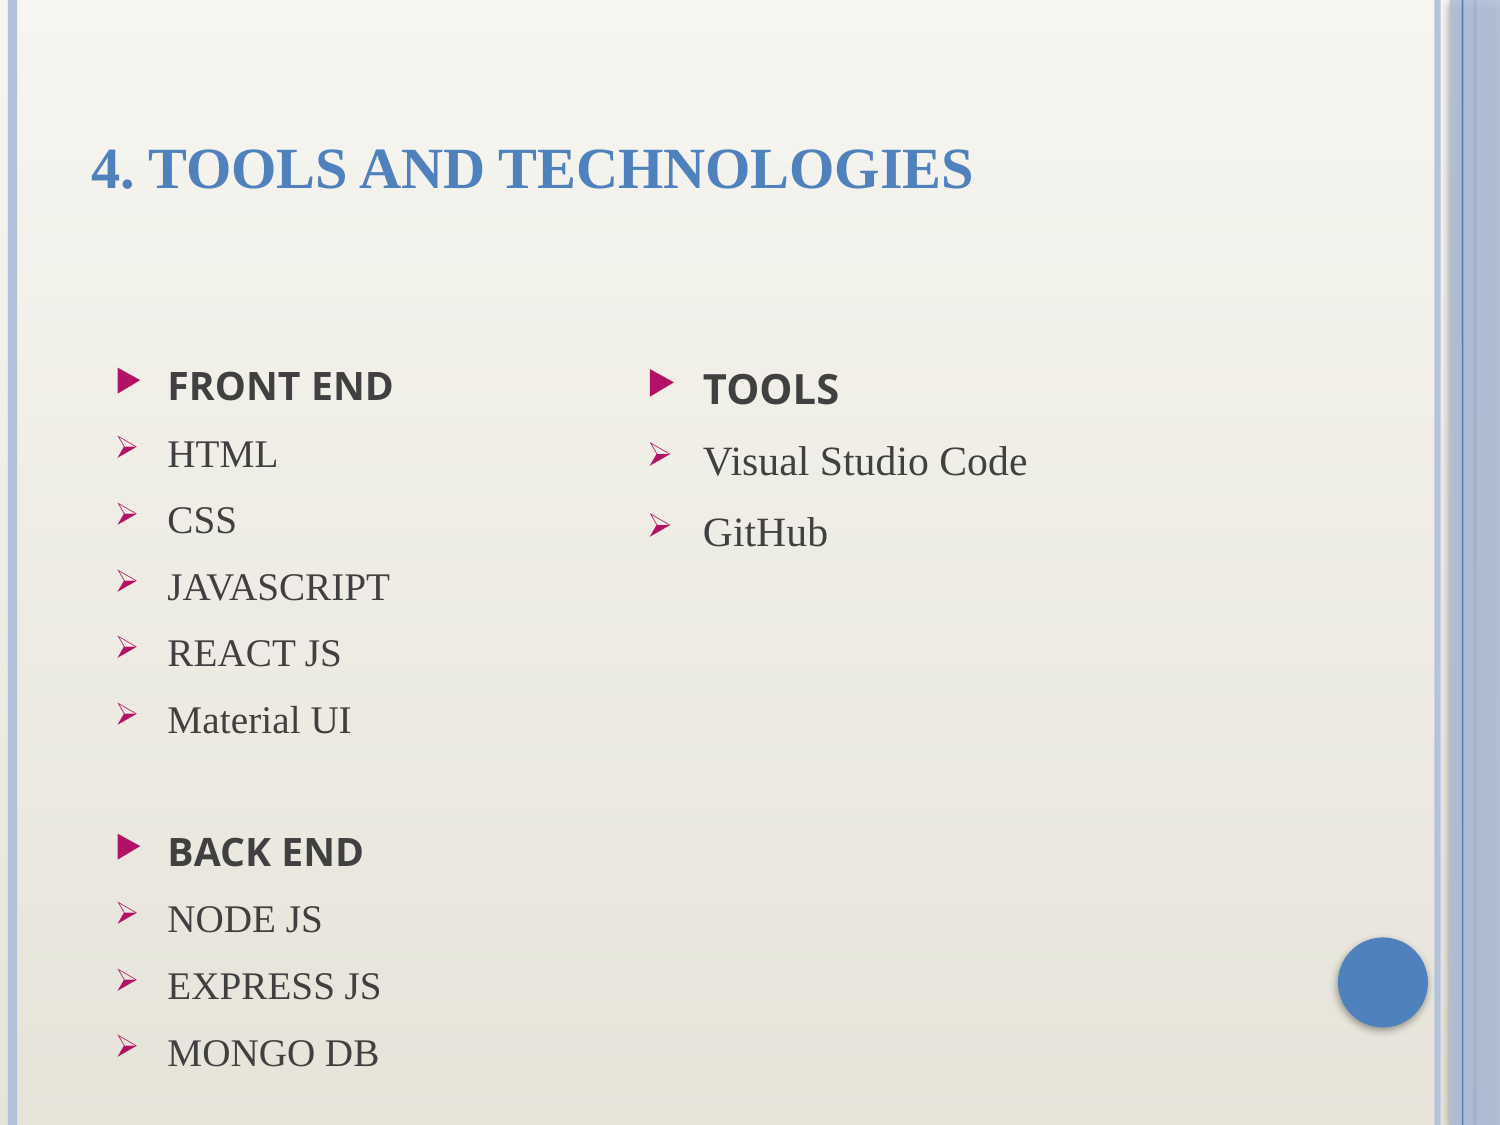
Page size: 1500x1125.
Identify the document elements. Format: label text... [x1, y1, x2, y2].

text_box Front End HTML CSS JAVASCRIPT REACT JS Material UI Back End NODE JS EXPRESS JS MONGO DB [99, 287, 563, 1087]
title 4. Tools and Technologies [76, 90, 1302, 278]
list Tools Visual Studio Code GitHub [631, 284, 1095, 1084]
